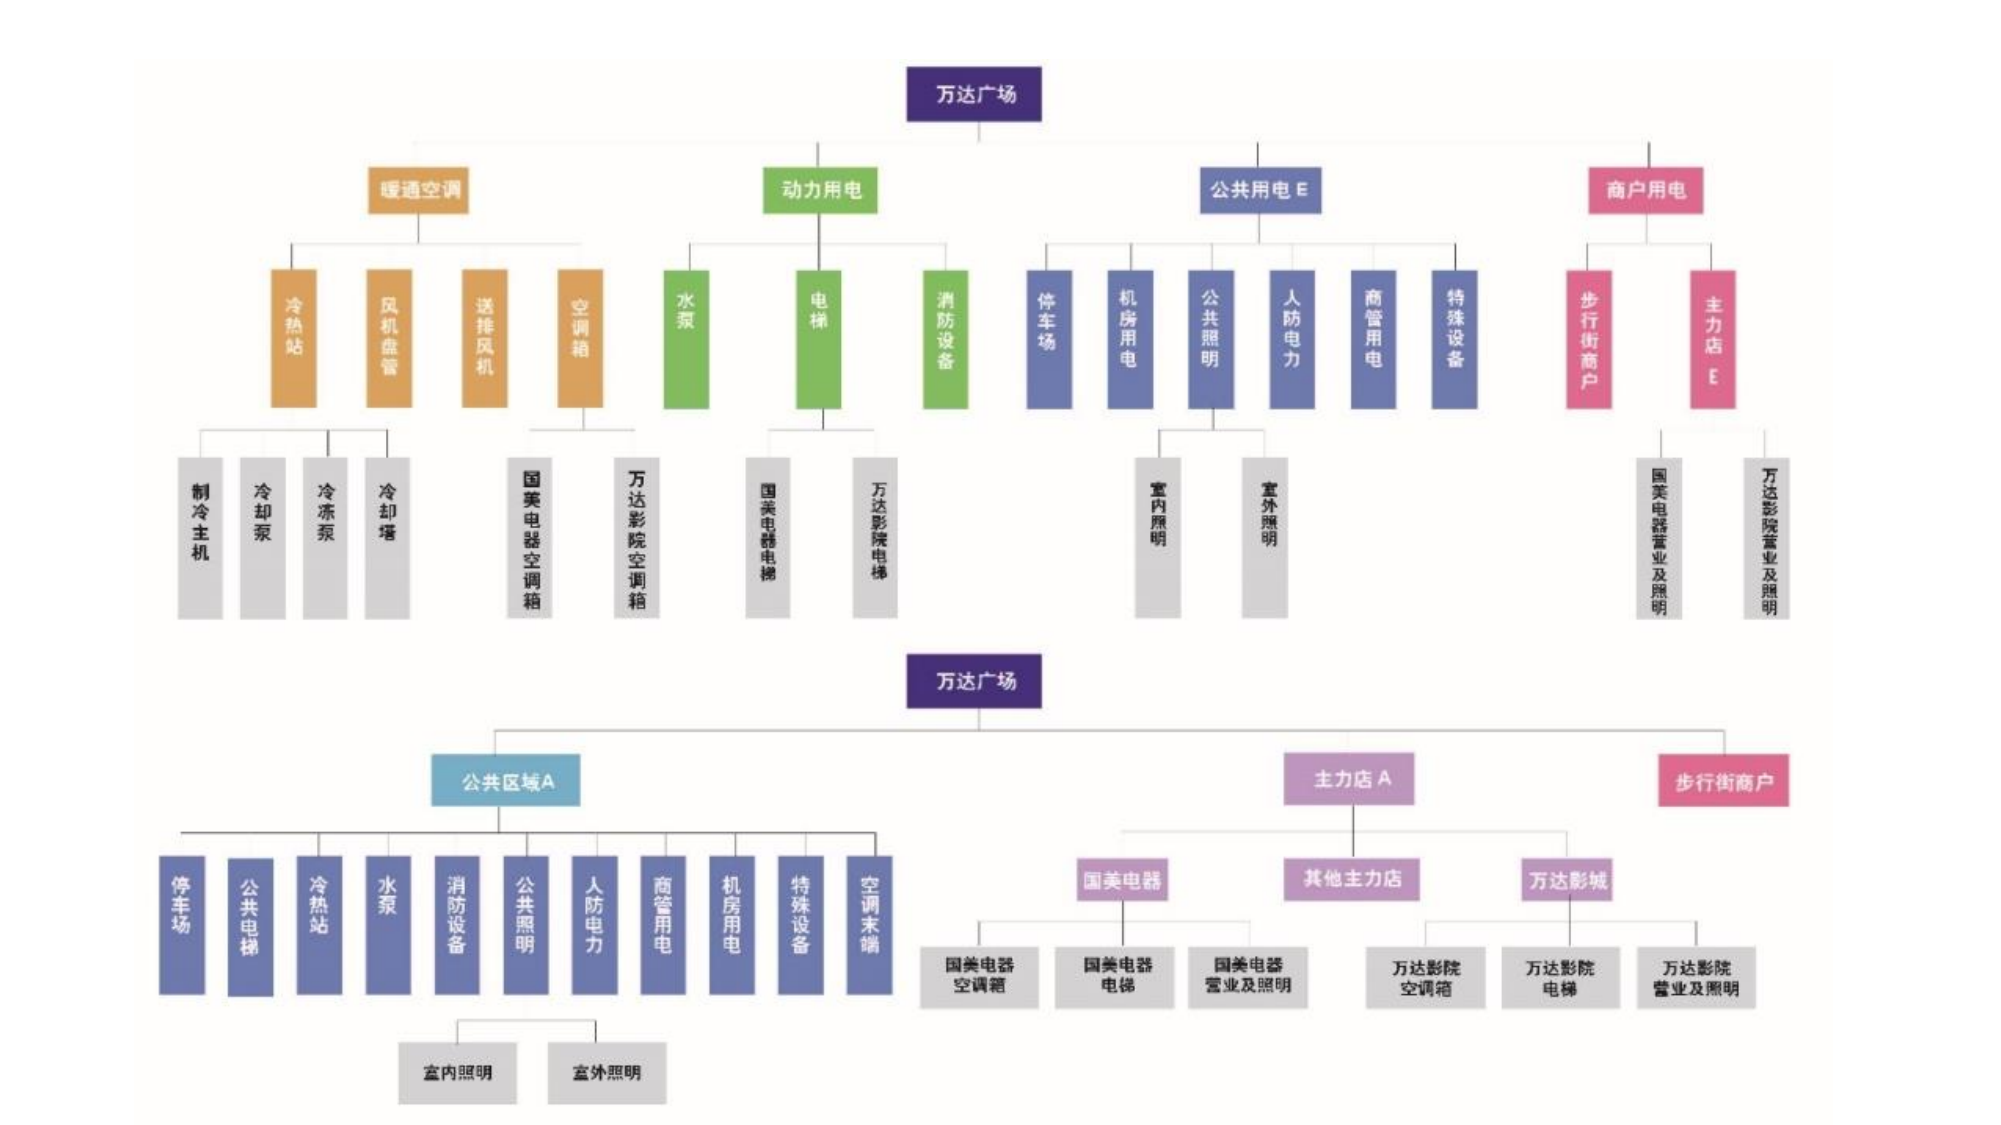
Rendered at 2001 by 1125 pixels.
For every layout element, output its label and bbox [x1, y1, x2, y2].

picture [134, 59, 1834, 1125]
